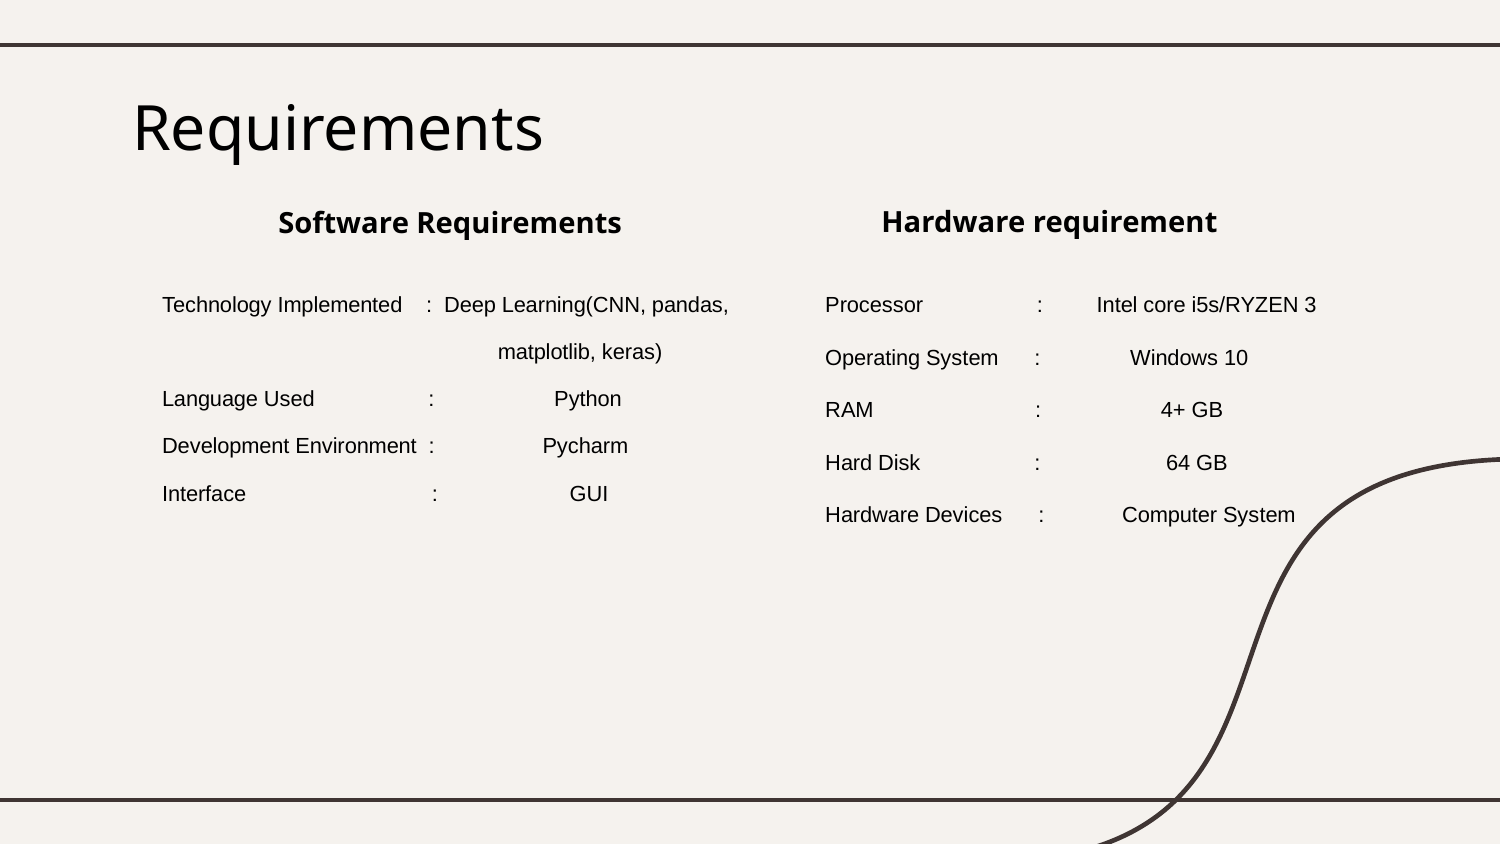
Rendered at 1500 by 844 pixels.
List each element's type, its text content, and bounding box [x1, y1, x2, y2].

text_box Hardware requirement [749, 188, 1350, 254]
text_box Processor : Intel core i5s/RYZEN 3 Operating System : Windows 10 RAM : 4+ GB Hard Disk : 64 GB Hardware Devices : Computer System [810, 275, 1382, 542]
title Requirements [116, 72, 1049, 167]
text_box Software Requirements [150, 189, 750, 255]
subtitle Technology Implemented : Deep Learning(CNN, pandas, matplotlib, keras) Language Used : Python Development Environment : Pycharm Interface : GUI [146, 275, 779, 667]
